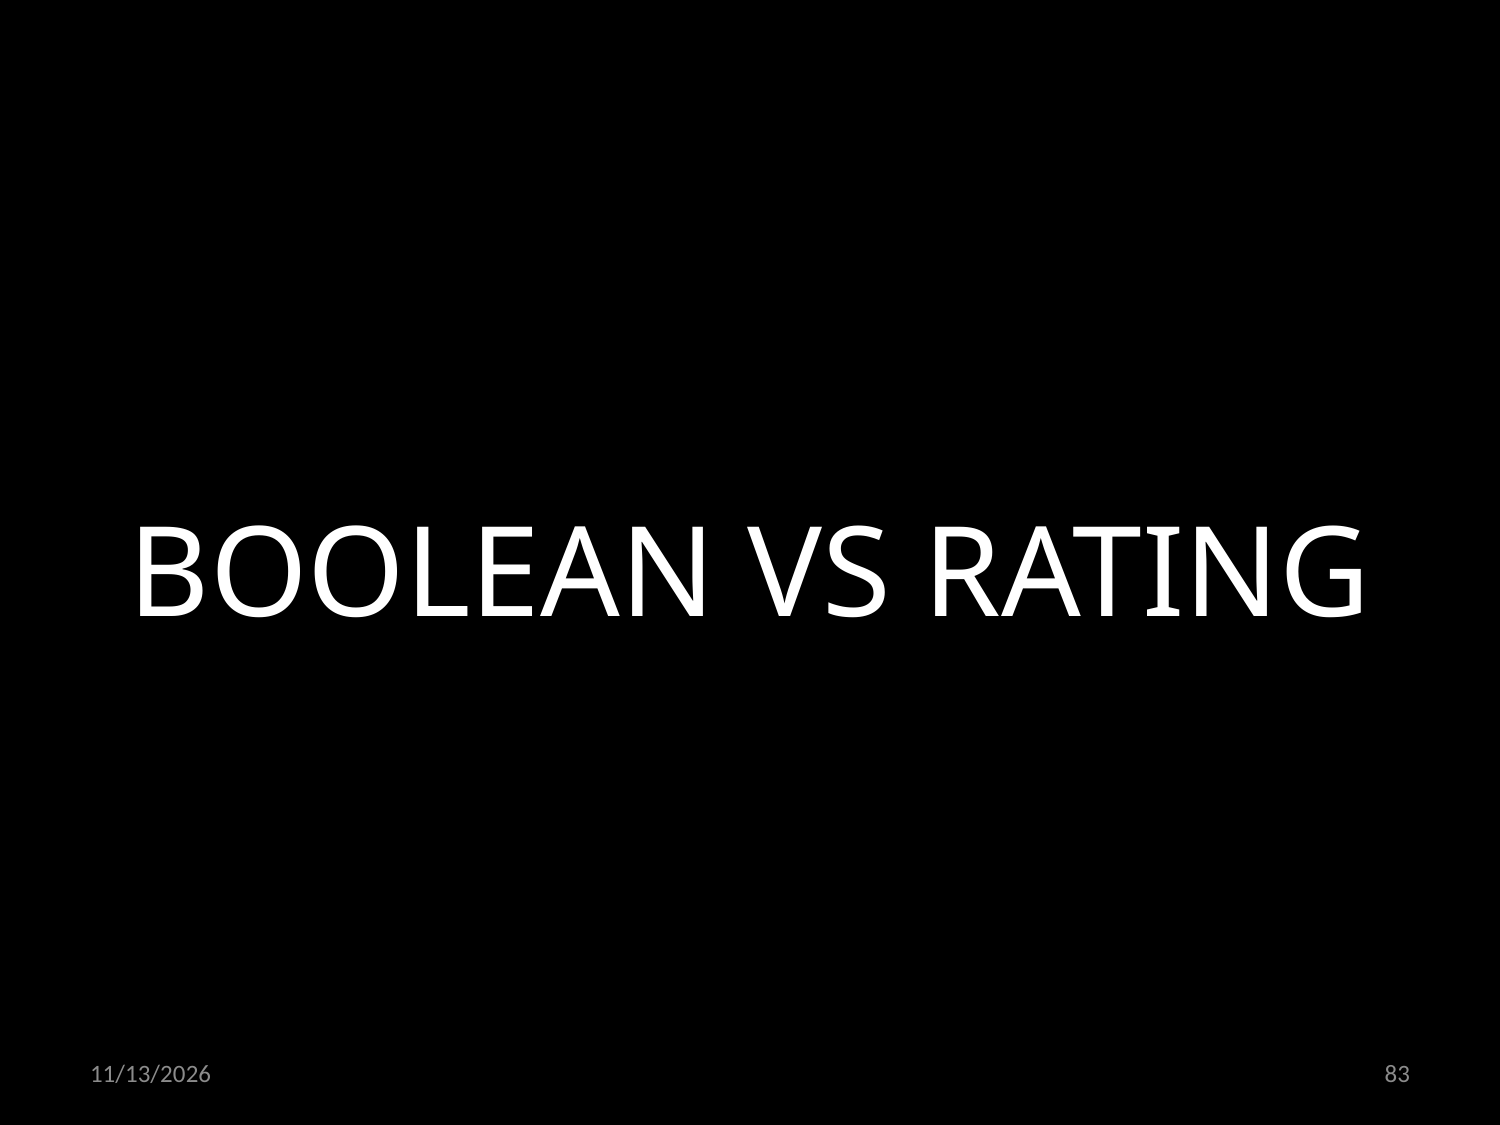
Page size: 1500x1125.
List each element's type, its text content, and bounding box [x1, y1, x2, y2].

slide_number 83 [1074, 1042, 1425, 1103]
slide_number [75, 1042, 425, 1103]
list BOOLEAN VS RATING [0, 484, 1500, 586]
